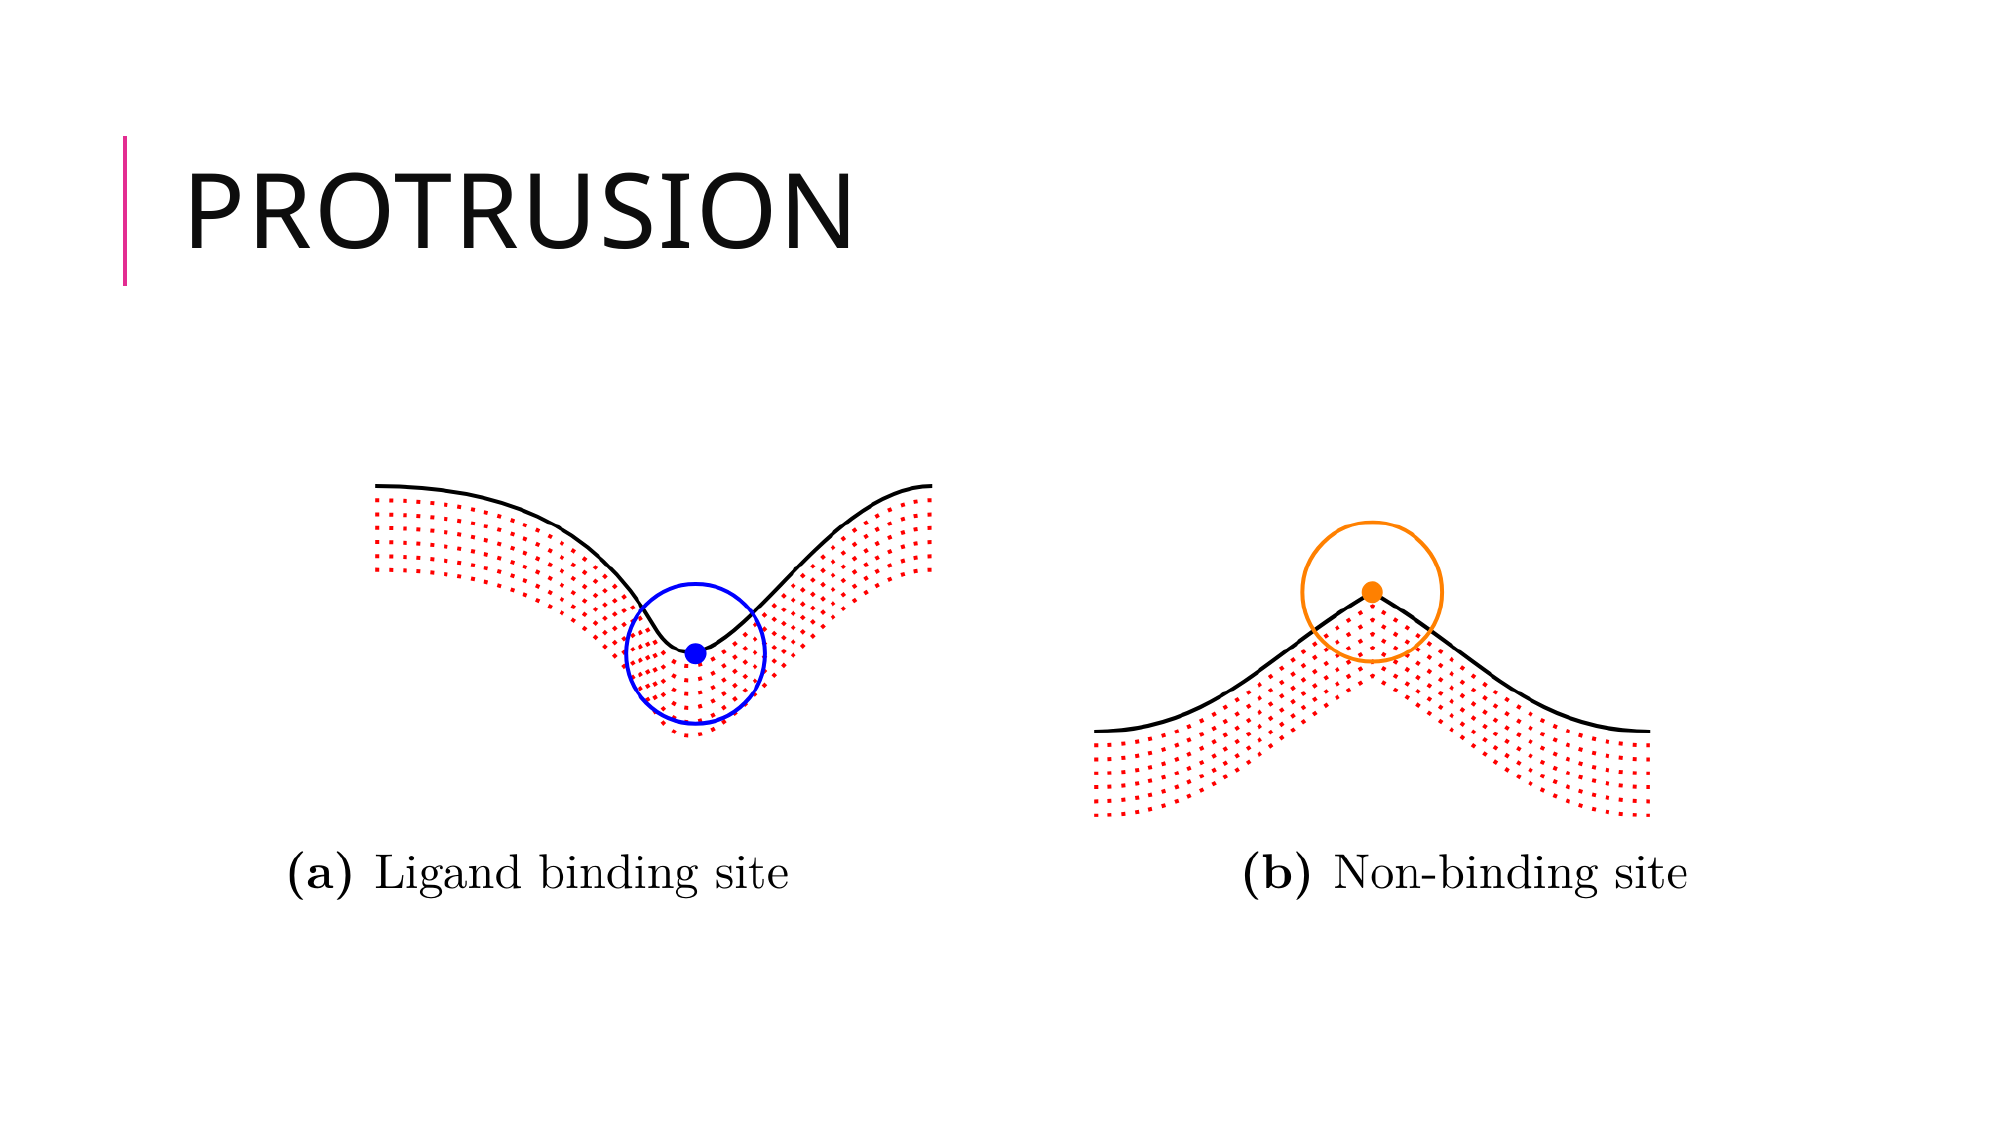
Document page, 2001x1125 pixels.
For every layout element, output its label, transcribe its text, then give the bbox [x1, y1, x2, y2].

picture [250, 400, 1763, 941]
title Protrusion [168, 96, 1763, 342]
